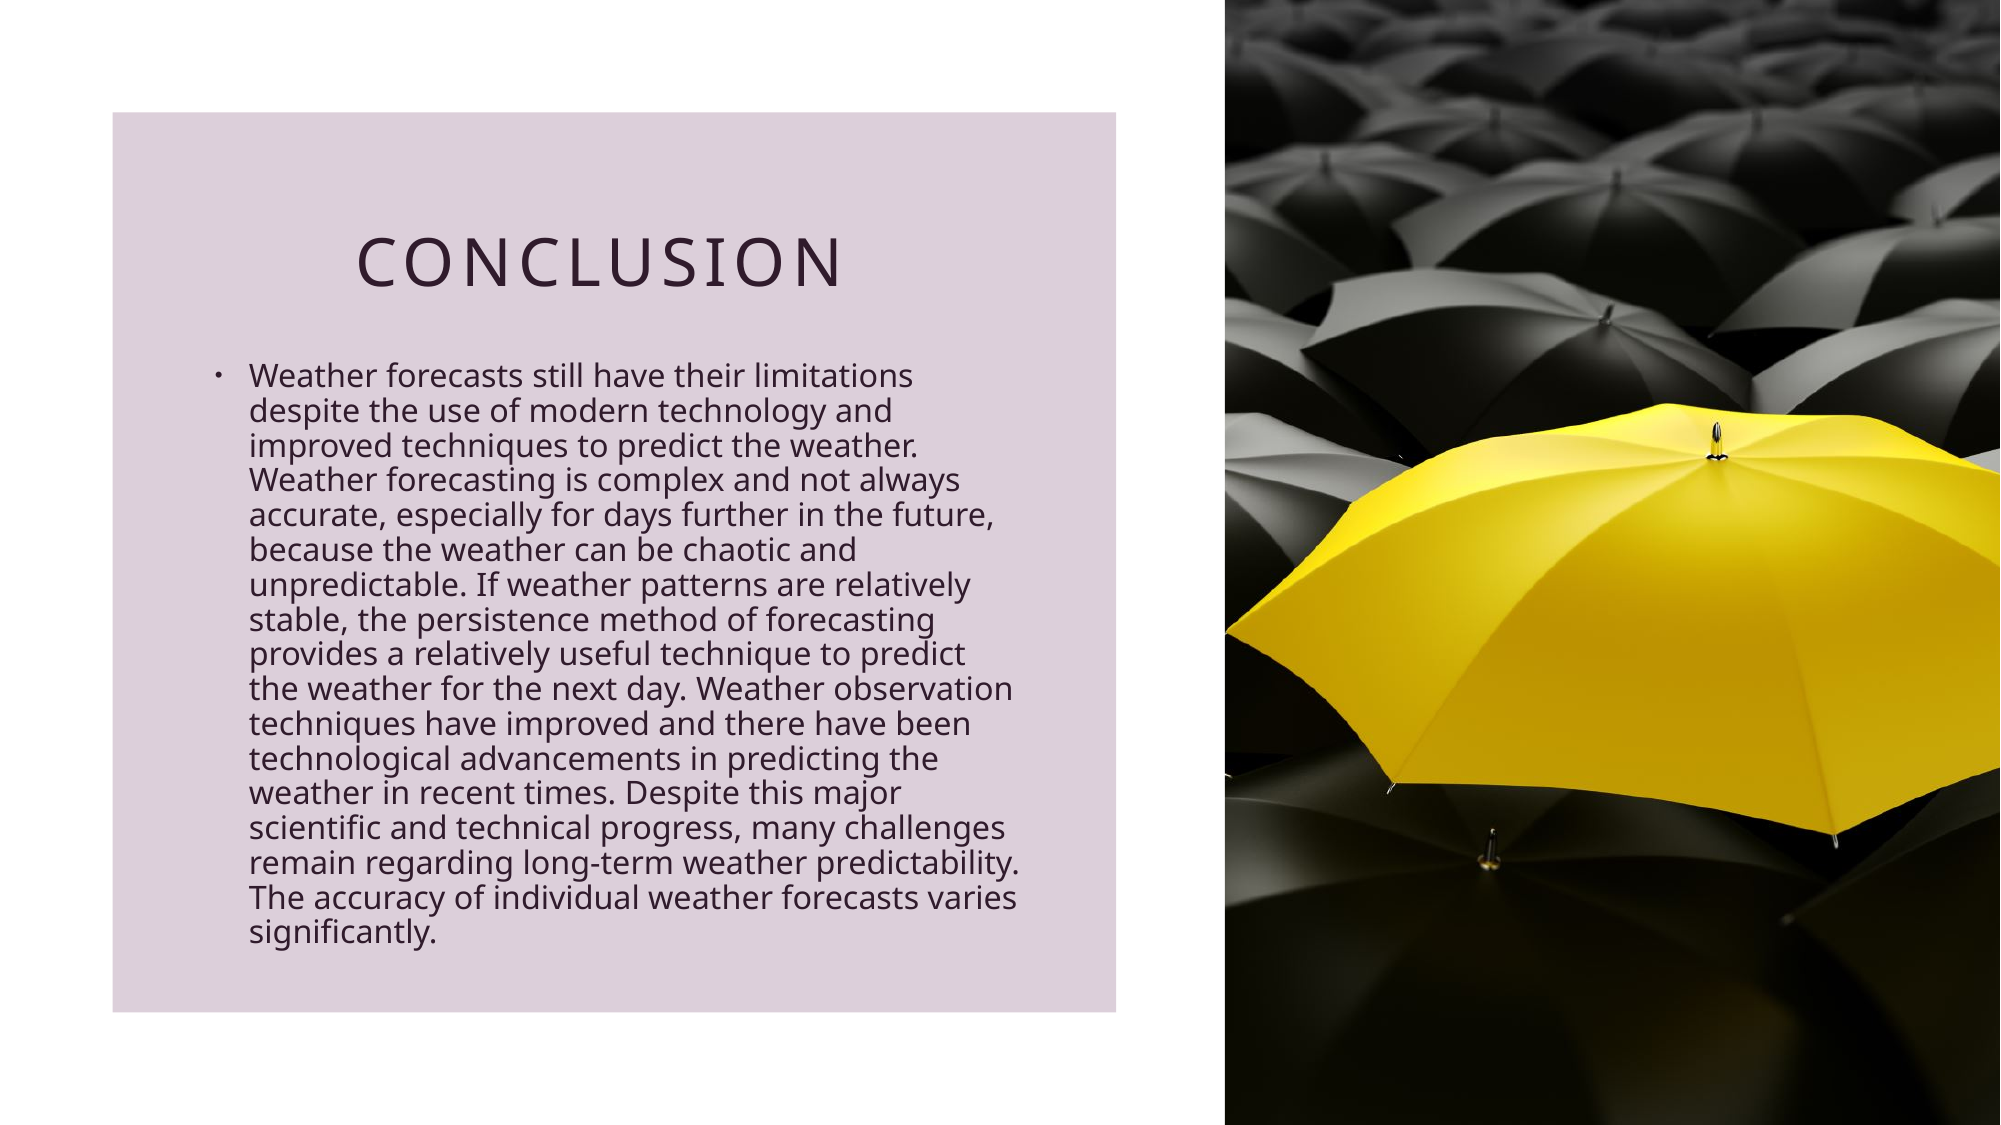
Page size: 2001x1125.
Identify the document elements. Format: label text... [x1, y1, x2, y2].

text_box [0, 0, 1224, 1125]
picture [1224, 0, 2000, 1125]
title CONCLUSION [172, 150, 1028, 309]
text_box [111, 111, 1117, 1013]
list Weather forecasts still have their limitations despite the use of modern technology and improved techniques to predict the weather. Weather forecasting is complex and not always accurate, especially for days further in the future, because the weather can be chaotic and unpredictable. If weather patterns are relatively stable, the persistence method of forecasting provides a relatively useful technique to predict the weather for the next day. Weather observation techniques have improved and there have been technological advancements in predicting the weather in recent times. Despite this major scientific and technical progress, many challenges remain regarding long-term weather predictability. The accuracy of individual weather forecasts varies significantly. [199, 352, 1040, 968]
